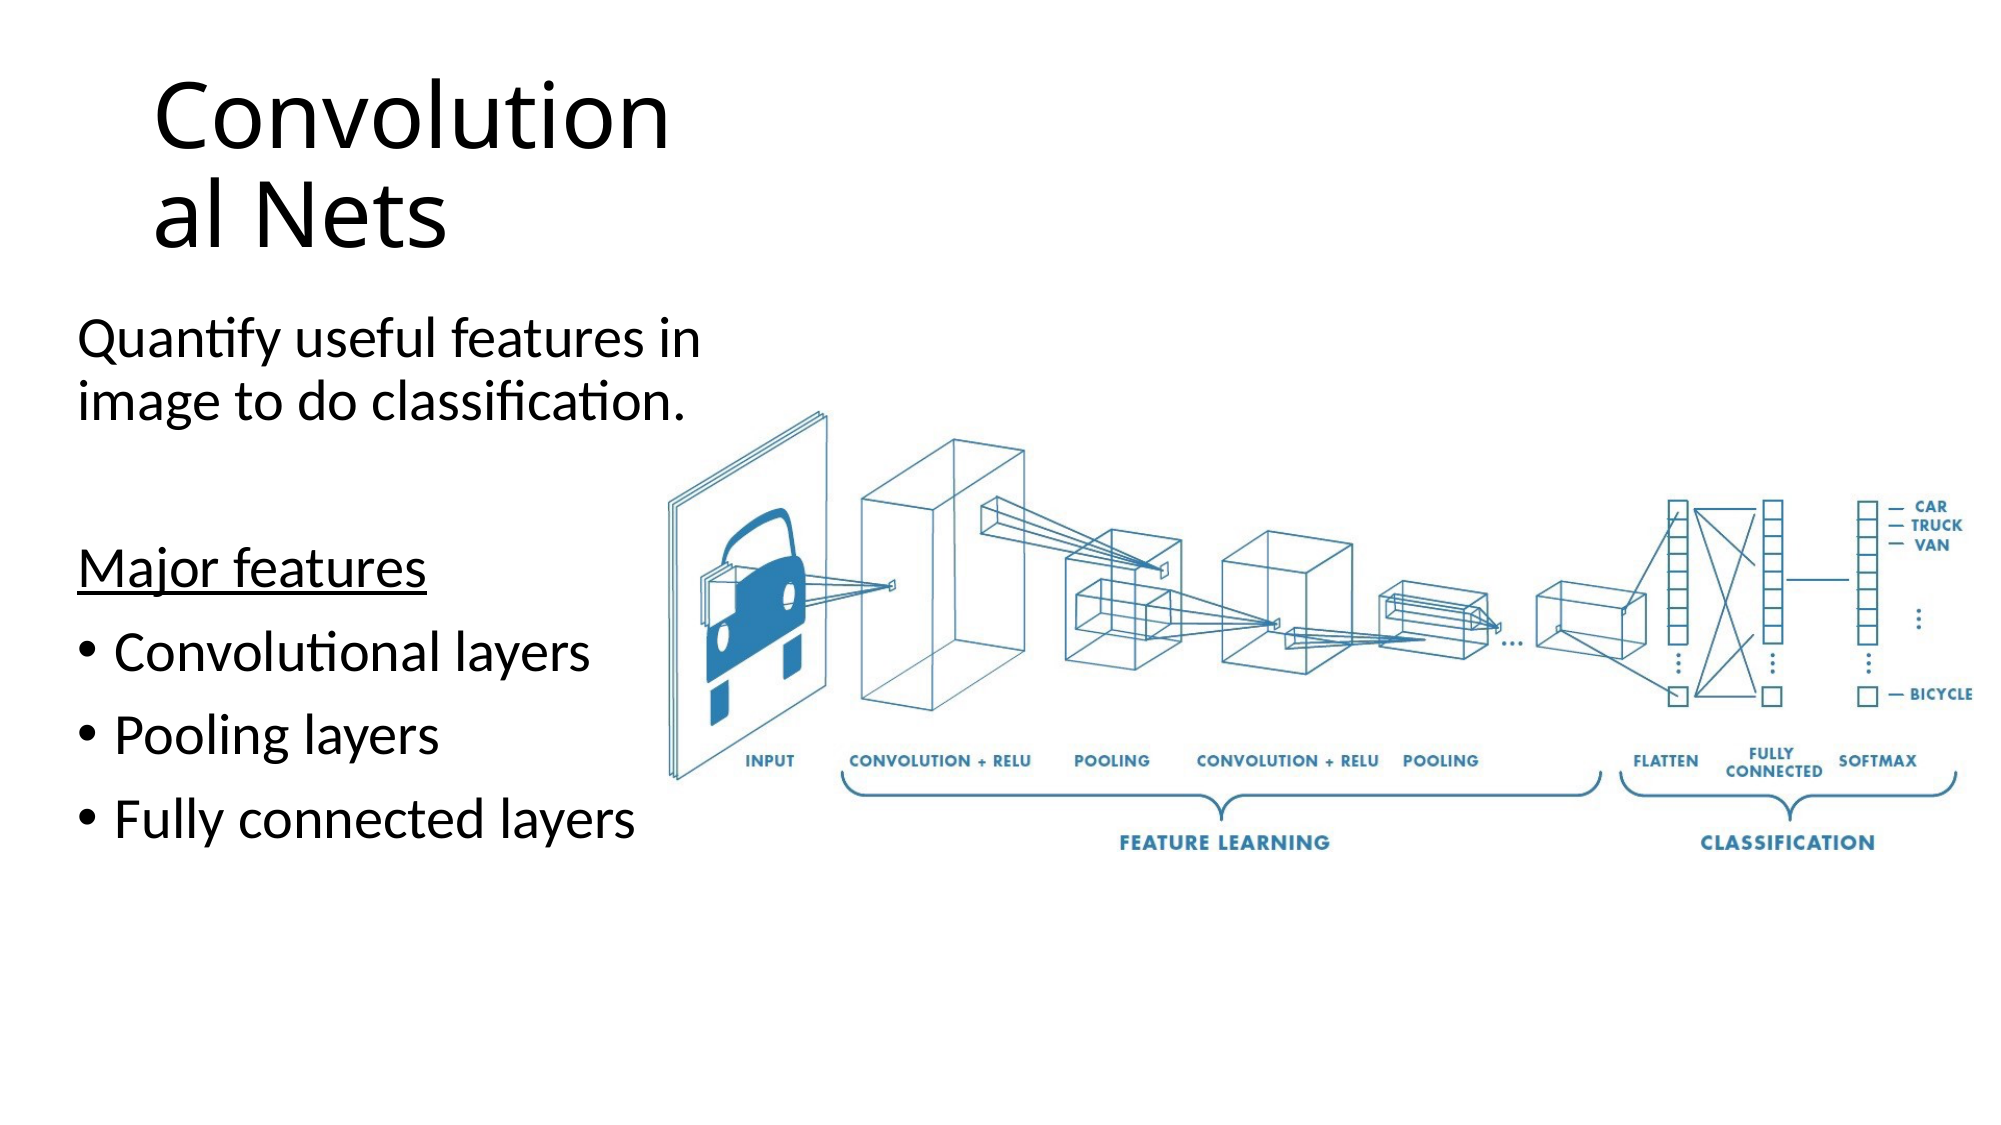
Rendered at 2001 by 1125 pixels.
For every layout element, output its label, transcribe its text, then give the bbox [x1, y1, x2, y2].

picture [667, 410, 1974, 853]
title Convolutional Nets [137, 59, 698, 278]
list Quantify useful features in image to do classification. Major features Convolutional layers Pooling layers Fully connected layers [62, 299, 811, 1014]
